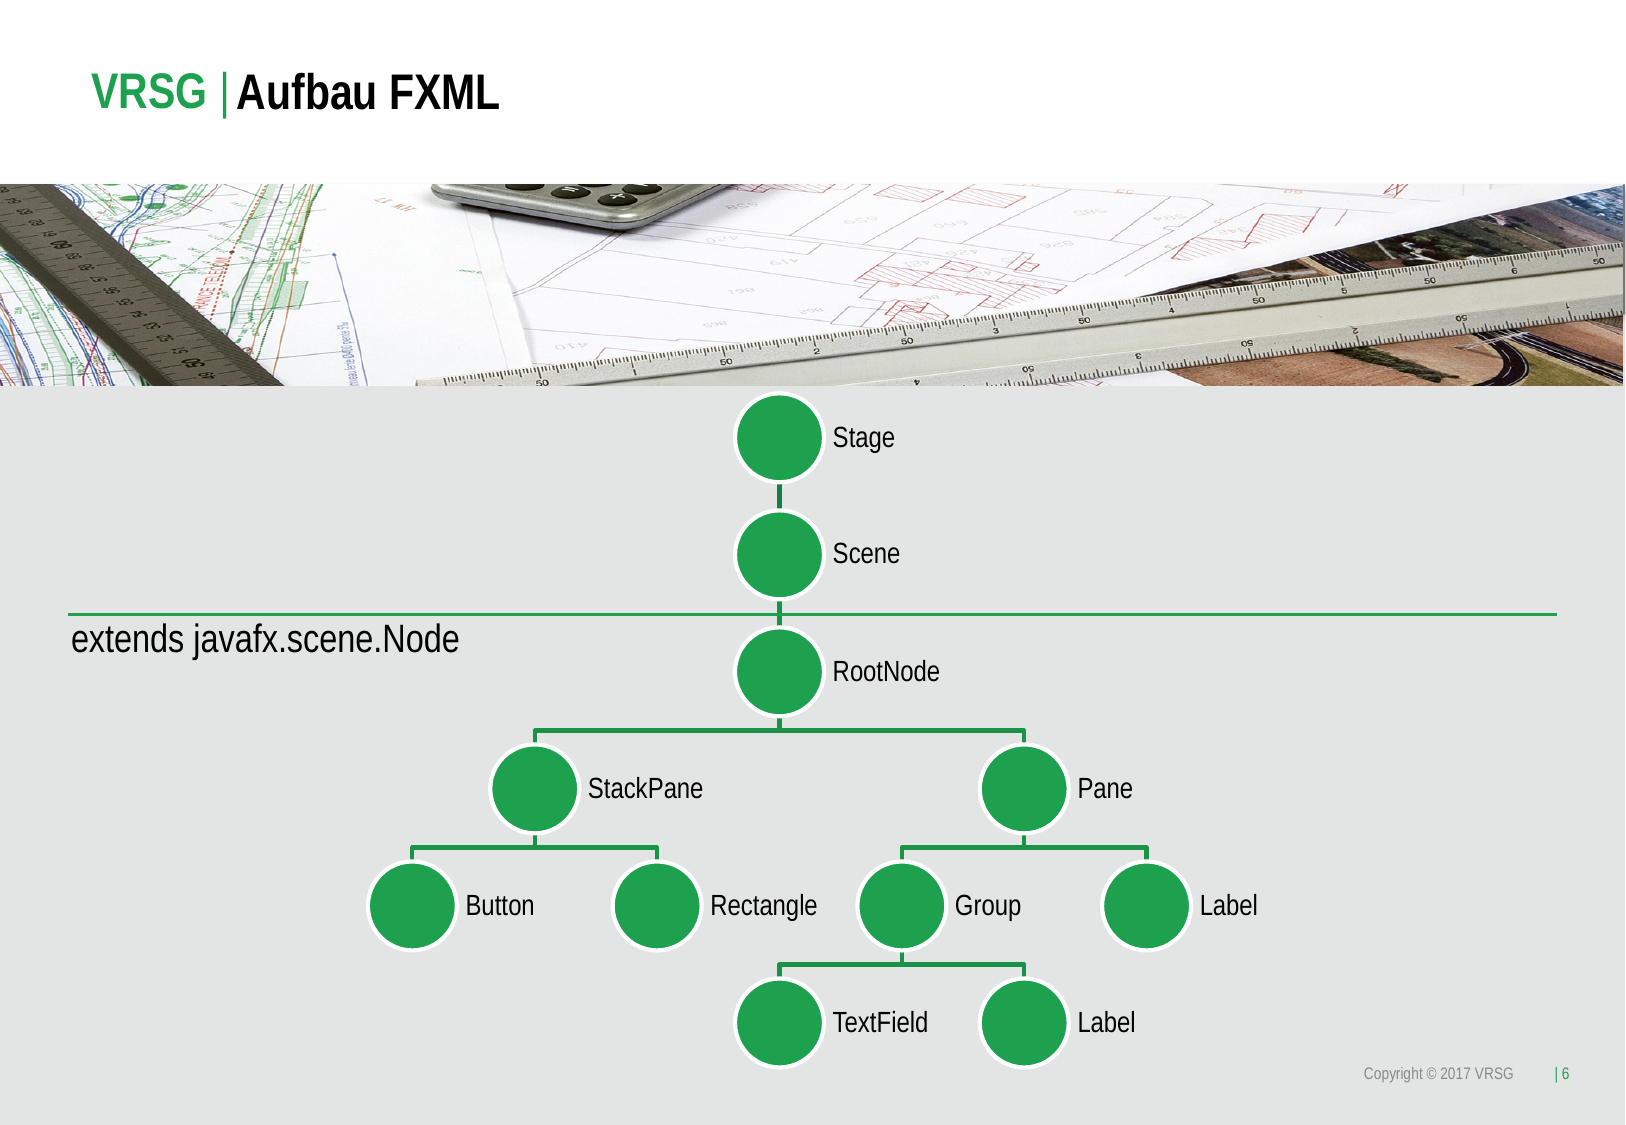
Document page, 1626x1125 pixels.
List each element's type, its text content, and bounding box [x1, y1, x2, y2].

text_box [316, 623, 1377, 1074]
title Aufbau FXML [236, 59, 1557, 183]
slide_number | 6 [1539, 1042, 1611, 1103]
text_box extends javafx.scene.Node [56, 605, 310, 668]
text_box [316, 386, 1377, 613]
footer Copyright © 2017 VRSG [91, 1042, 1534, 1103]
picture [0, 184, 1625, 386]
